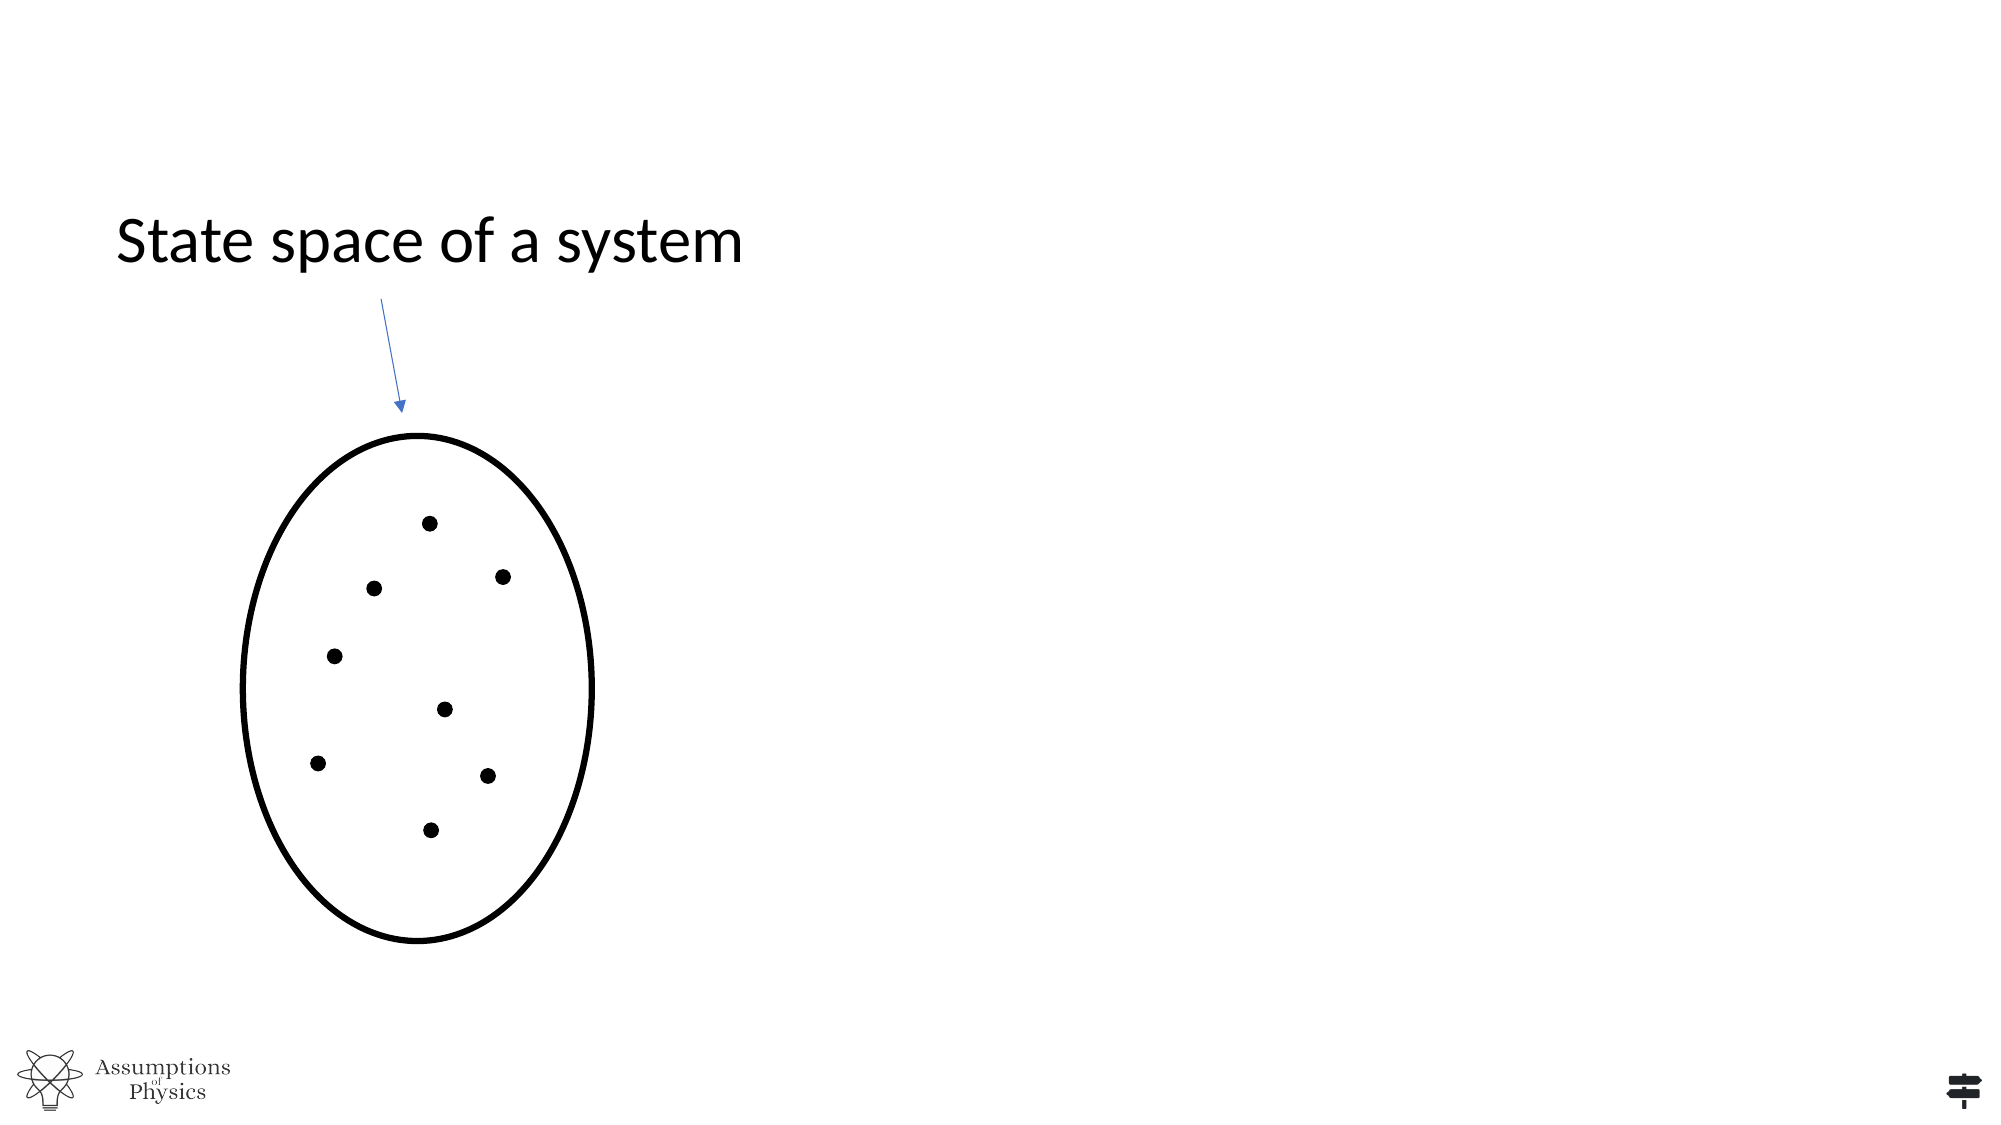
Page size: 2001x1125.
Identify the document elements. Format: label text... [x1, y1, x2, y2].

text_box State space of a system [101, 187, 761, 283]
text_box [381, 298, 403, 413]
picture [17, 1050, 83, 1111]
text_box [242, 435, 592, 942]
picture [95, 1058, 230, 1104]
picture [1945, 1072, 1983, 1110]
